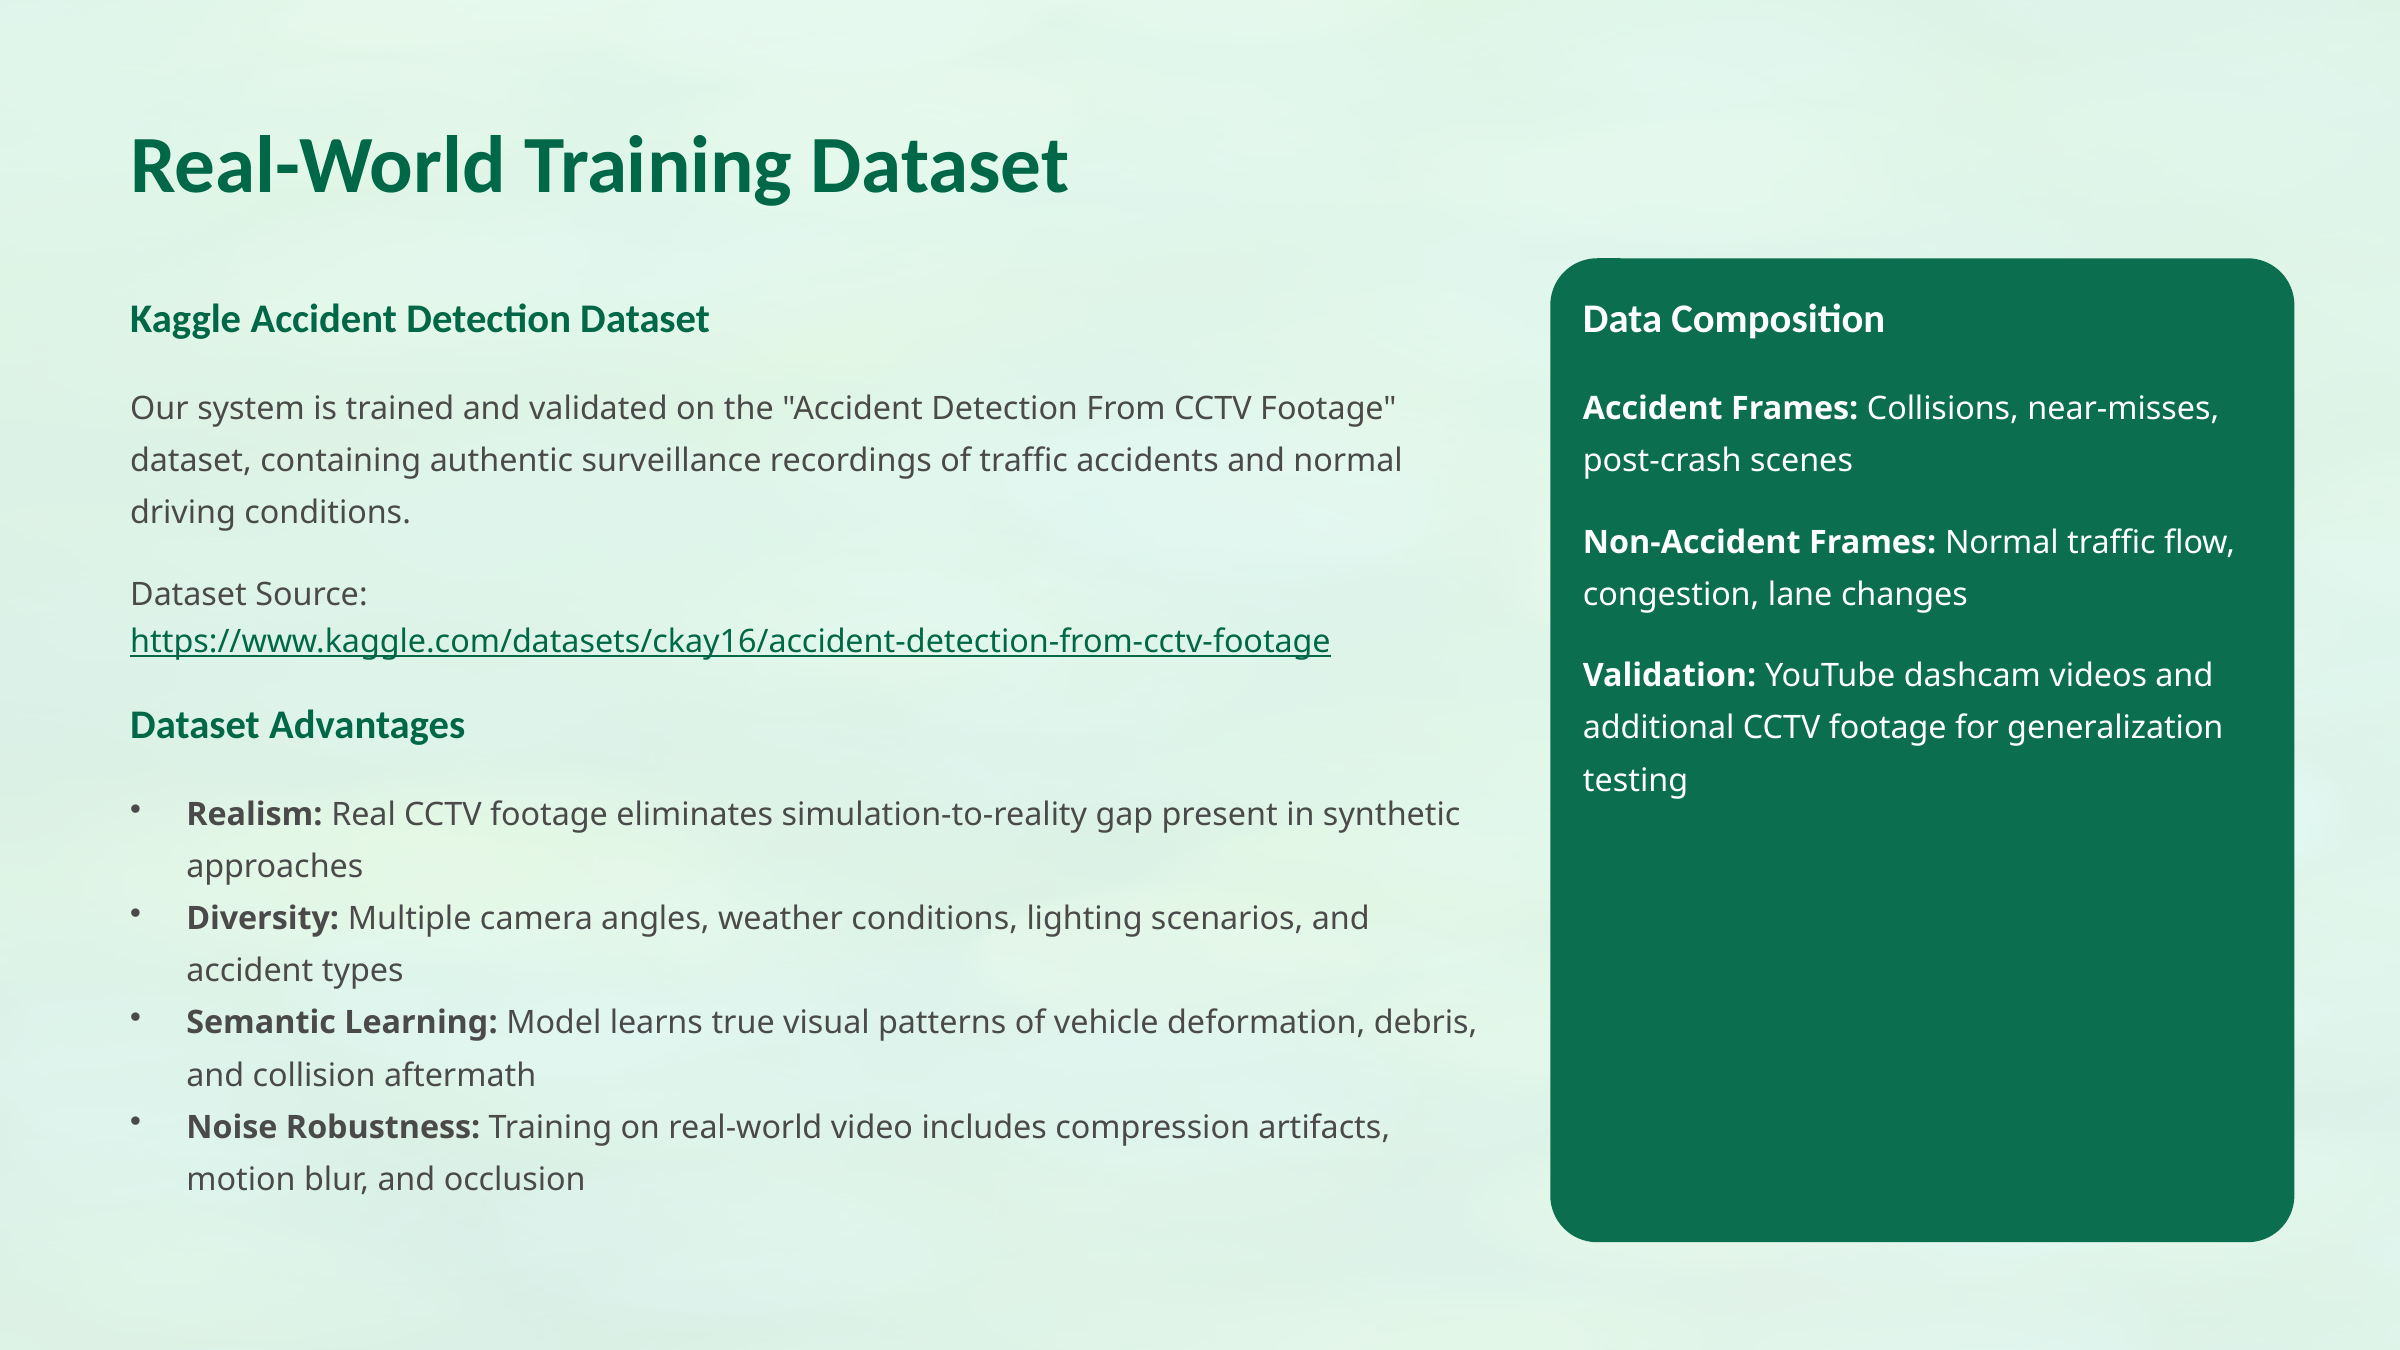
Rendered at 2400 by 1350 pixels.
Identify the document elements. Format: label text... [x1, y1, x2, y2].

text_box Real-World Training Dataset [130, 107, 1298, 210]
text_box Our system is trained and validated on the "Accident Detection From CCTV Footage" dataset, containing authentic surveillance recordings of traffic accidents and normal driving conditions. [130, 374, 1494, 531]
text_box Dataset Advantages [130, 696, 538, 748]
text_box Realism: Real CCTV footage eliminates simulation-to-reality gap present in synthetic approaches Diversity: Multiple camera angles, weather conditions, lighting scenarios, and accident types Semantic Learning: Model learns true visual patterns of vehicle deformation, debris, and collision aftermath Noise Robustness: Training on real-world video includes compression artifacts, motion blur, and occlusion [130, 779, 1494, 1197]
text_box [1550, 258, 2295, 1243]
text_box Kaggle Accident Detection Dataset [130, 290, 840, 342]
text_box Validation: YouTube dashcam videos and additional CCTV footage for generalization testing [1582, 641, 2262, 798]
text_box Accident Frames: Collisions, near-misses, post-crash scenes [1582, 374, 2262, 479]
text_box Dataset Source: https://www.kaggle.com/datasets/ckay16/accident-detection-from-cctv-footage [130, 559, 1494, 664]
text_box Data Composition [1582, 290, 1990, 342]
text_box Non-Accident Frames: Normal traffic flow, congestion, lane changes [1582, 507, 2262, 612]
